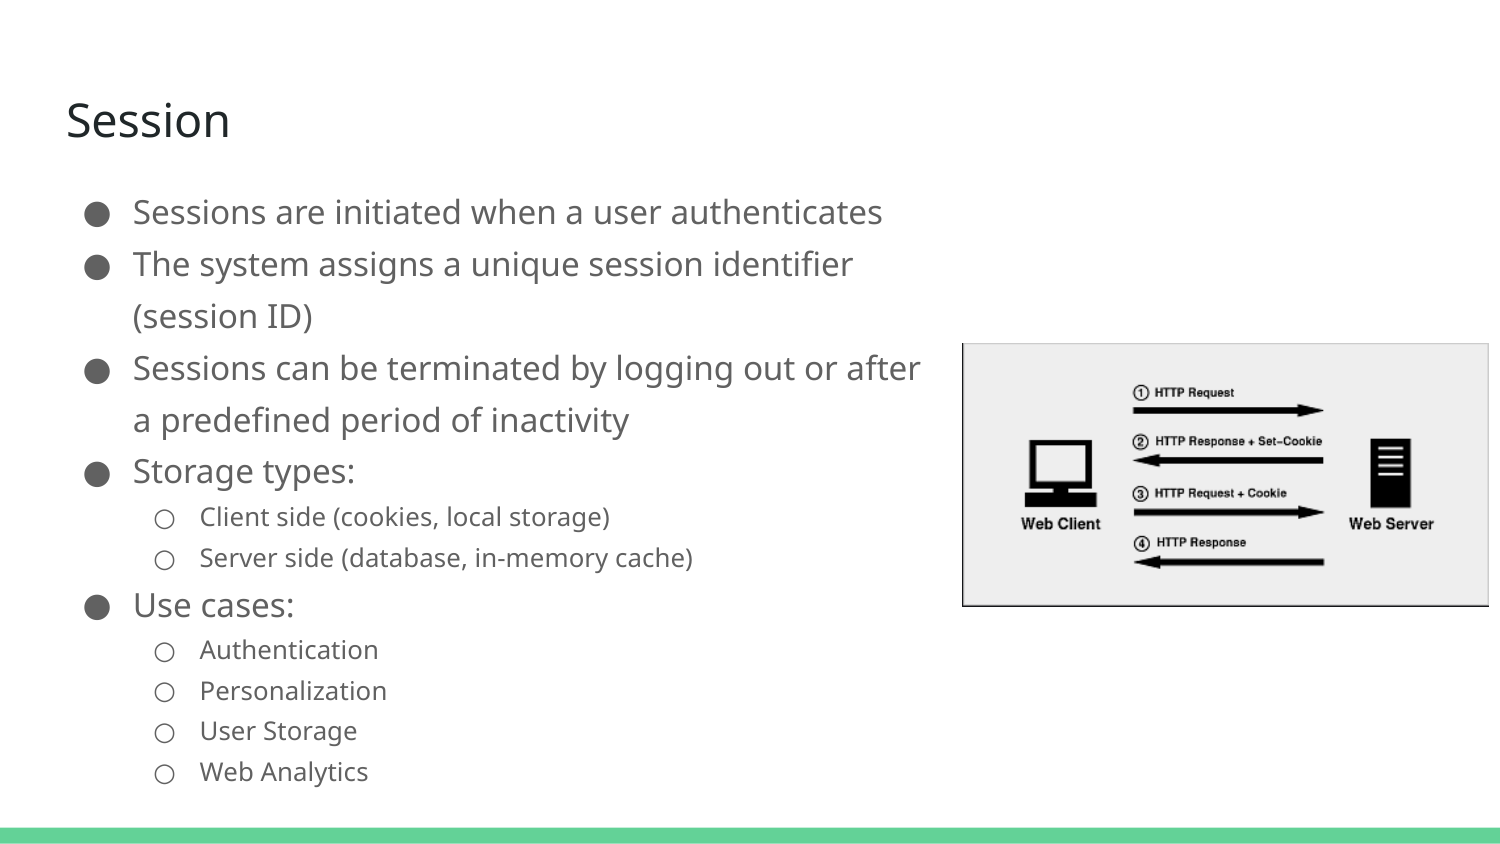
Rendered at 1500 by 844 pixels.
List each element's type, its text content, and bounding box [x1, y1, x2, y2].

list Sessions are initiated when a user authenticates The system assigns a unique session identifier (session ID) Sessions can be terminated by logging out or after a predefined period of inactivity Storage types: Client side (cookies, local storage) Server side (database, in-memory cache) Use cases: Authentication Personalization User Storage Web Analytics [51, 166, 963, 806]
picture [962, 342, 1489, 607]
title Session [51, 72, 1449, 167]
